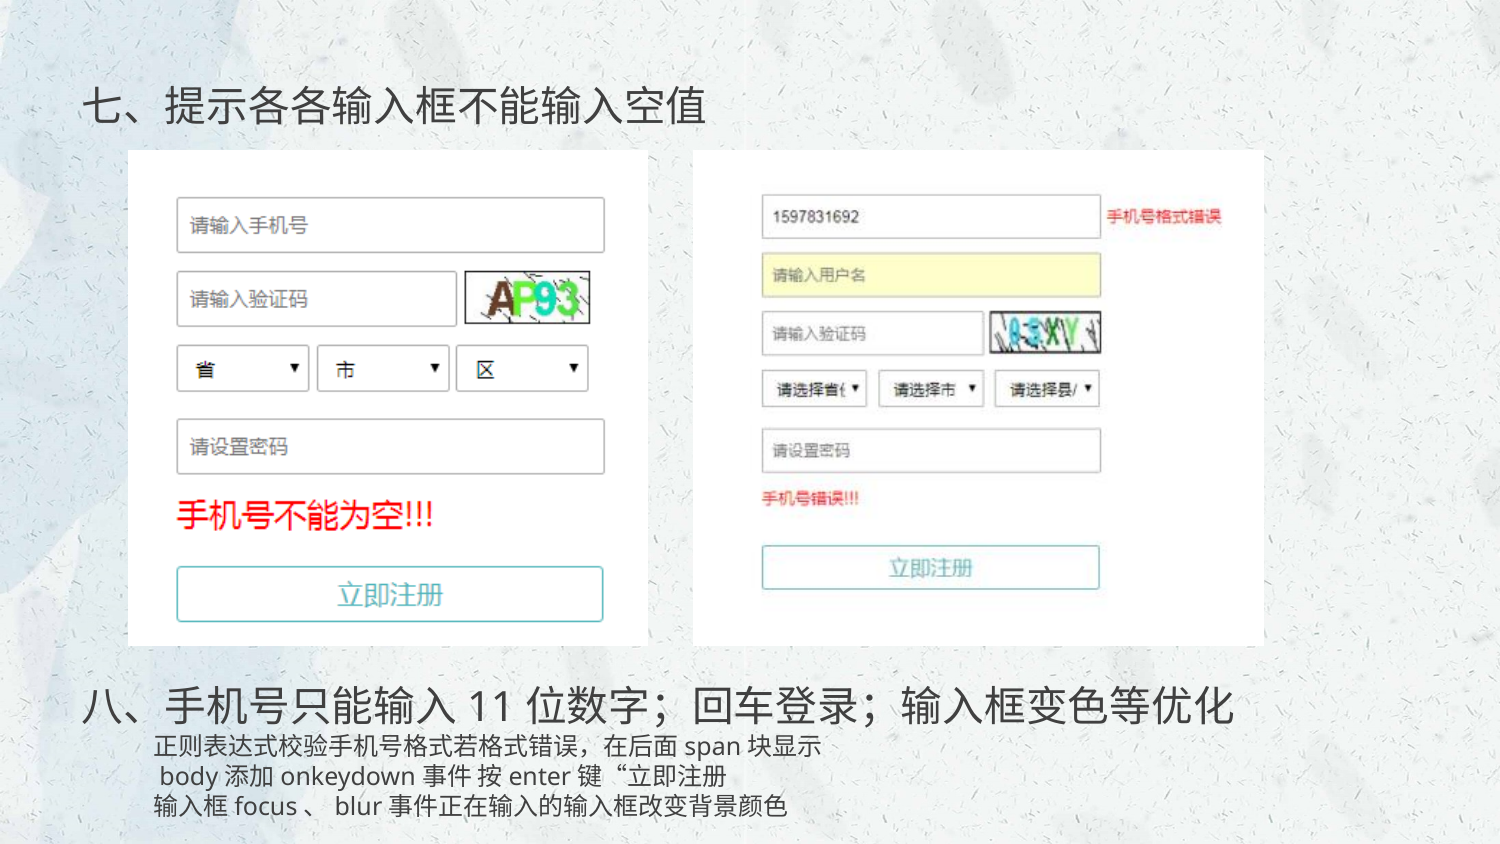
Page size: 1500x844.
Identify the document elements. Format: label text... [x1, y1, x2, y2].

text_box 七、提示各各输入框不能输入空值 八、手机号只能输入11位数字；回车登录；输入框变色等优化 正则表达式校验手机号格式若格式错误，在后面span块显示 body添加onkeydown事件 按enter键“立即注册 输入框focus、blur事件正在输入的输入框改变背景颜色 [66, 72, 1250, 828]
picture [0, 0, 1500, 844]
